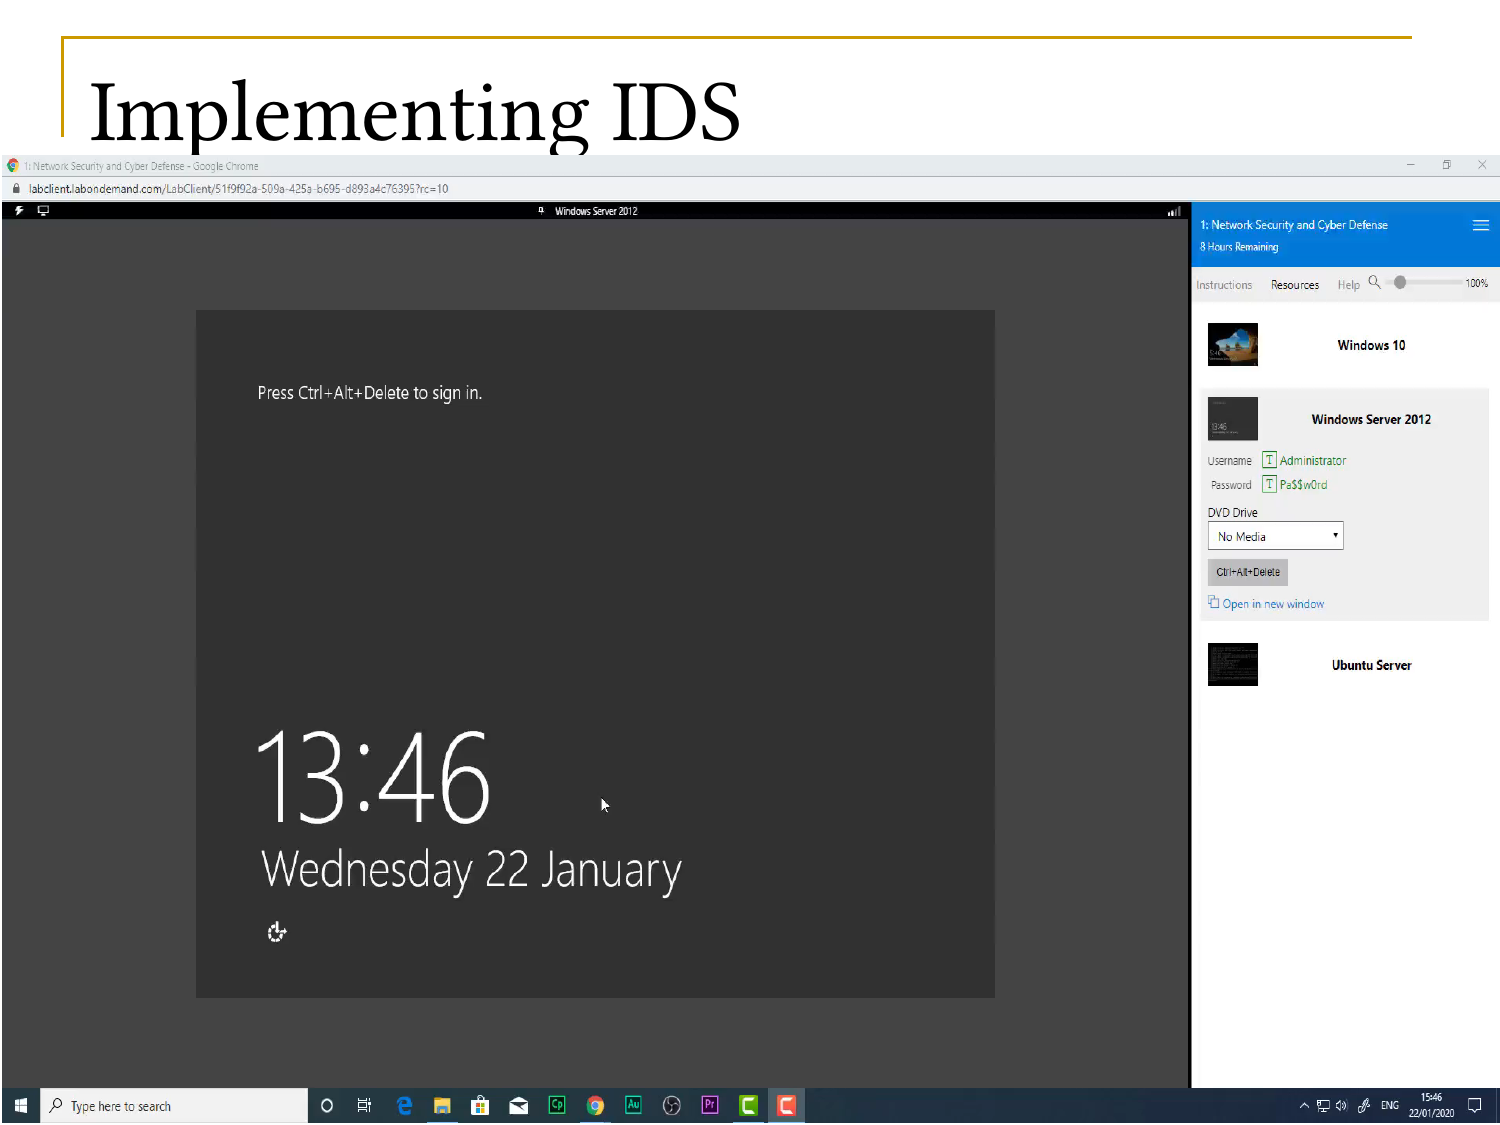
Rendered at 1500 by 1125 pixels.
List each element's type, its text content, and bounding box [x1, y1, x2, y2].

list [1, 154, 1500, 1124]
title Implementing IDS [75, 45, 1425, 153]
